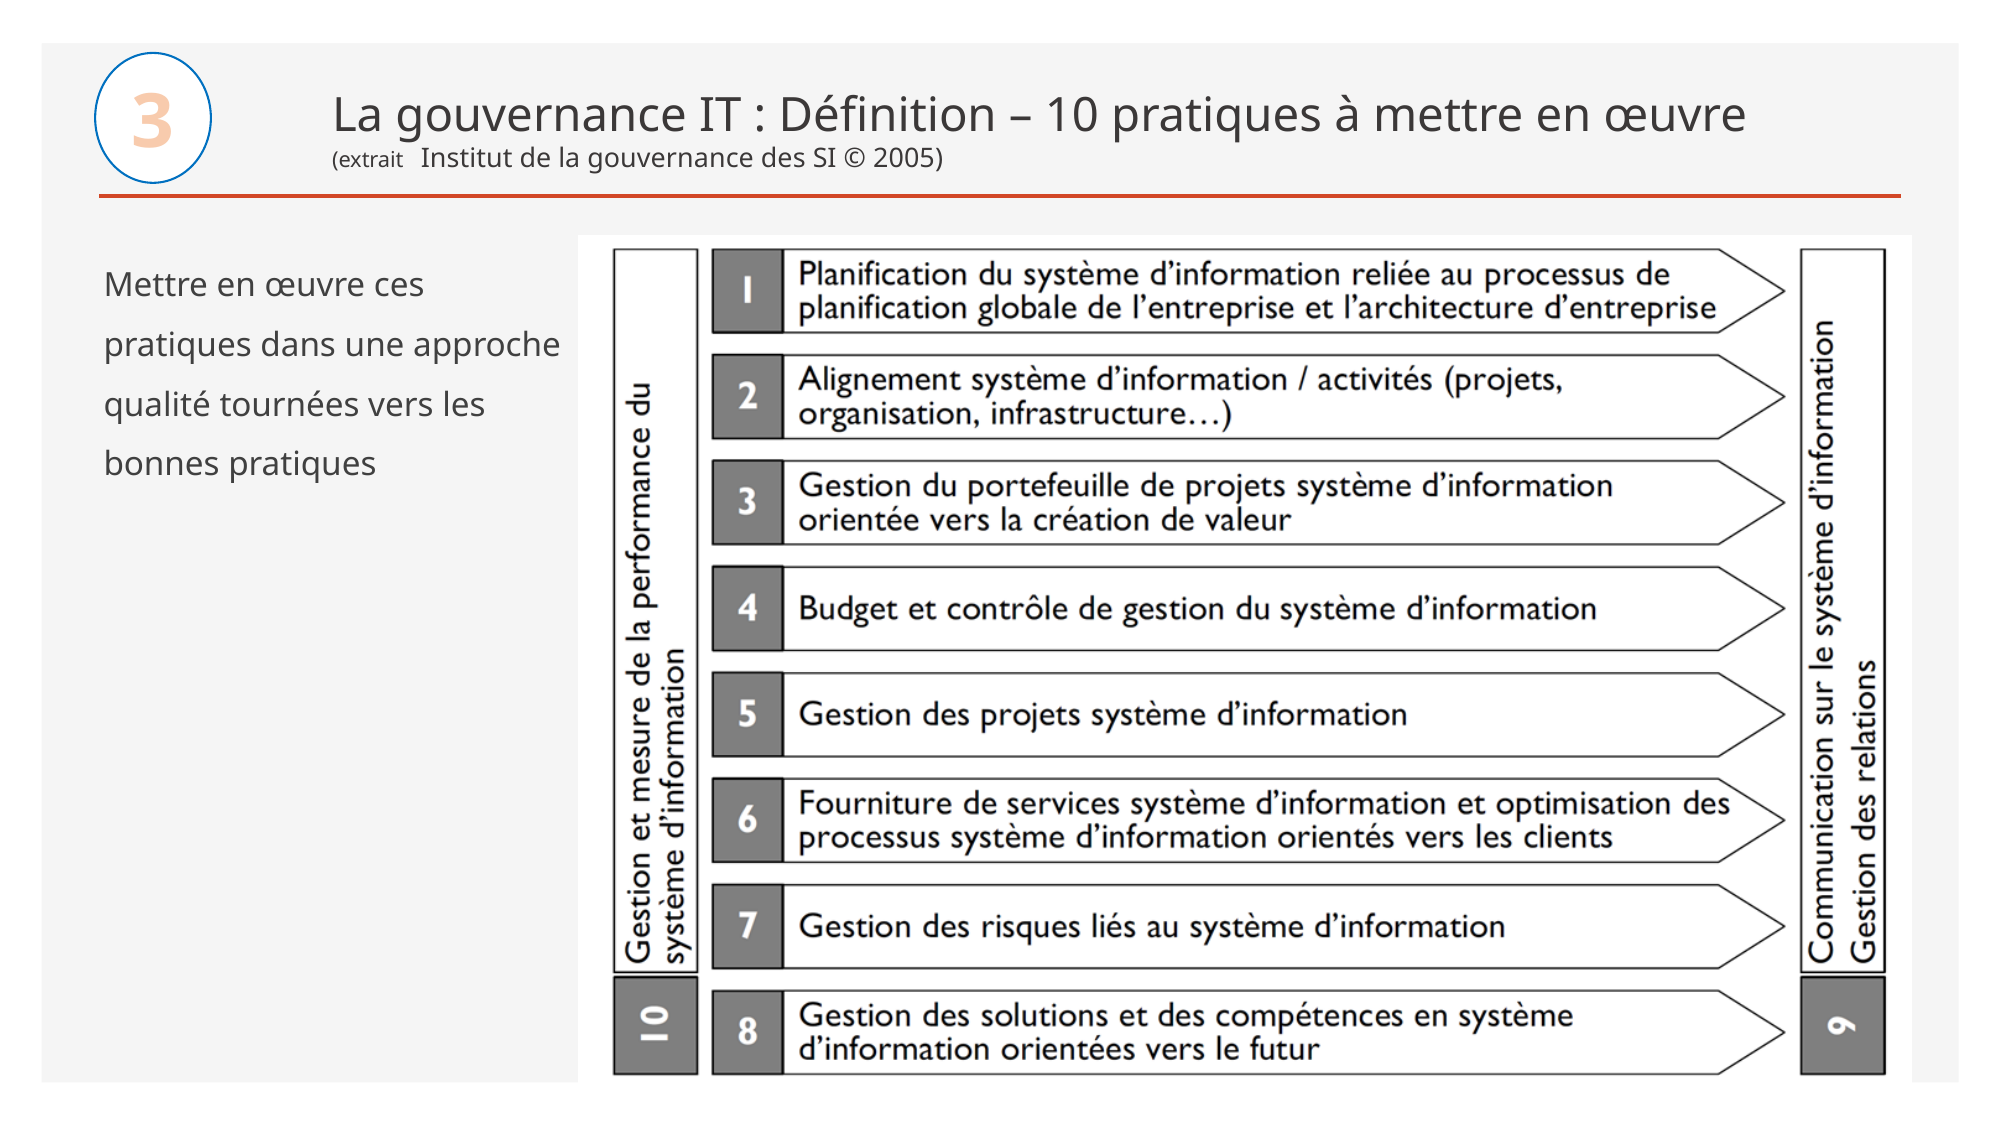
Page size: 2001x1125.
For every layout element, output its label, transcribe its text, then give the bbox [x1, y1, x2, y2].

picture [578, 235, 1912, 1086]
text_box 3 [94, 51, 212, 184]
title La gouvernance IT : Définition – 10 pratiques à mettre en œuvre (extrait Institut de la gouvernance des SI © 2005) [317, 75, 1887, 181]
list Mettre en œuvre ces pratiques dans une approche qualité tournées vers les bonnes pratiques [88, 235, 578, 888]
